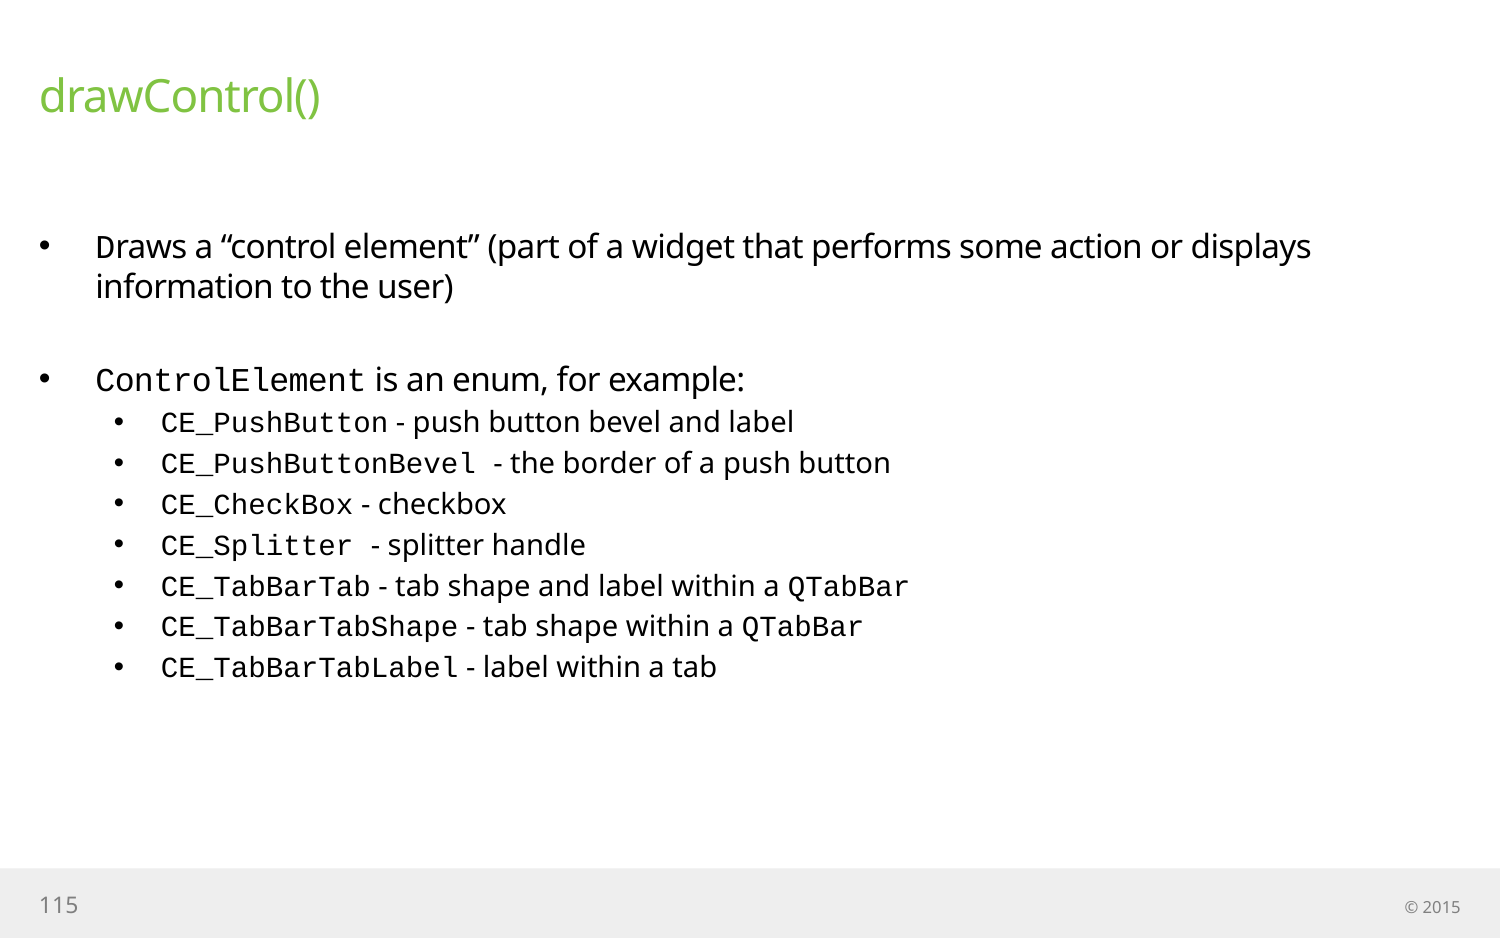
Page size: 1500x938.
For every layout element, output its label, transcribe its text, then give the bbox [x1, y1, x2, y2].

footer © 2015 [1188, 896, 1461, 917]
list Draws a “control element” (part of a widget that performs some action or displays information to the user) ControlElement is an enum, for example: CE_PushButton - push button bevel and label CE_PushButtonBevel - the border of a push button CE_CheckBox - checkbox CE_Splitter - splitter handle CE_TabBarTab - tab shape and label within a QTabBar CE_TabBarTabShape - tab shape within a QTabBar CE_TabBarTabLabel - label within a tab [39, 224, 1471, 846]
title drawControl() [39, 66, 1052, 195]
slide_number 115 [39, 892, 410, 921]
